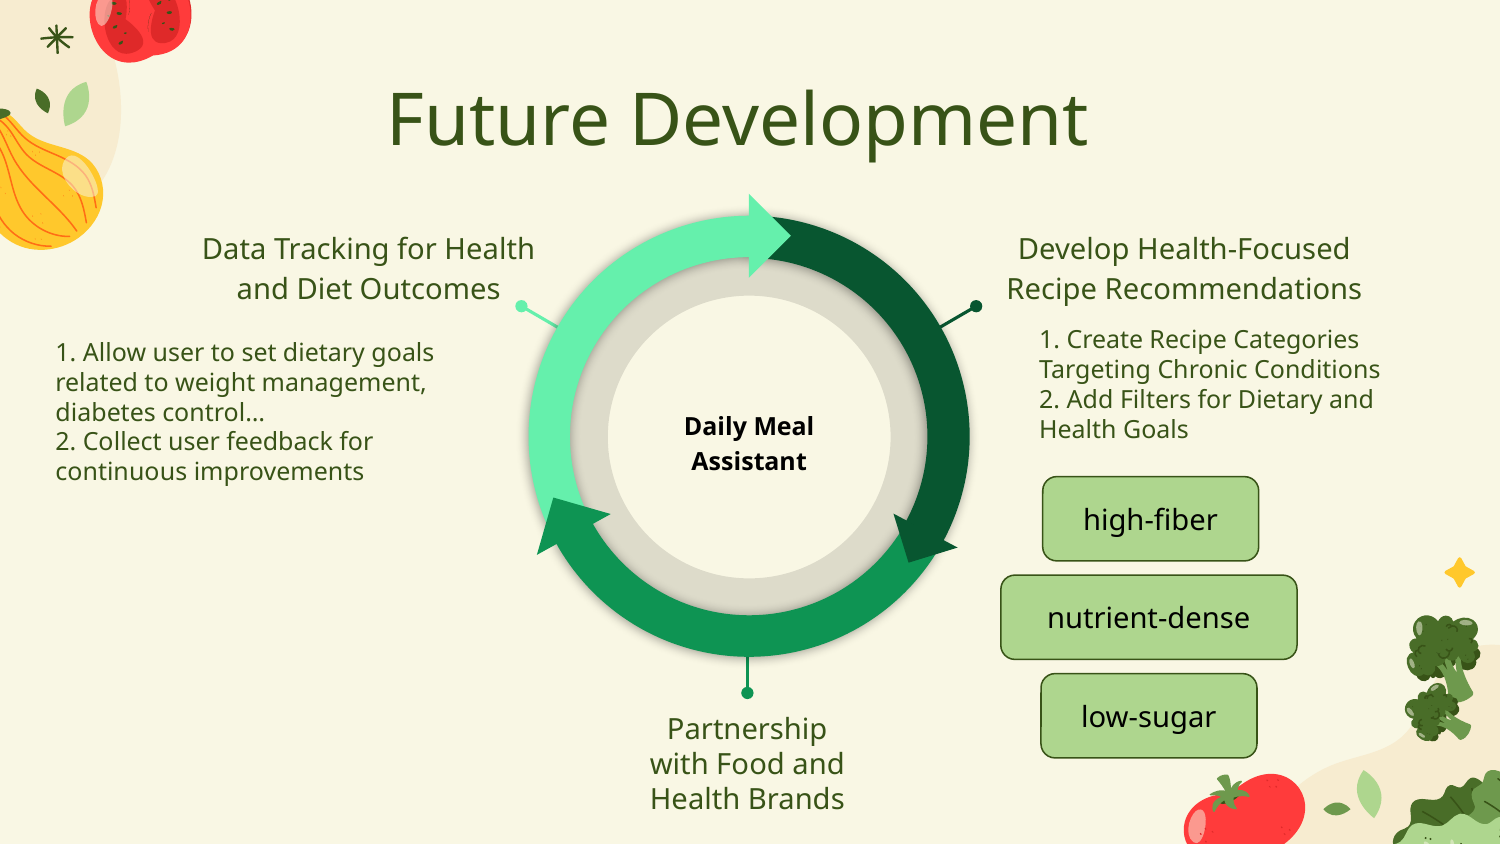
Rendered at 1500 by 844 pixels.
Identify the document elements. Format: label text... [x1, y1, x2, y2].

text_box 1. Allow user to set dietary goals related to weight management, diabetes control… 2. Collect user feedback for continuous improvements [40, 321, 499, 431]
text_box [579, 267, 918, 607]
text_box [528, 355, 590, 523]
text_box [893, 513, 958, 563]
text_box high-fiber [1042, 476, 1259, 561]
text_box [906, 355, 970, 540]
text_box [904, 209, 1394, 348]
text_box [536, 497, 611, 555]
text_box [748, 193, 791, 278]
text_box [169, 209, 593, 348]
text_box [597, 215, 748, 342]
text_box 1. Create Recipe Categories Targeting Chronic Conditions 2. Add Filters for Dietary and Health Goals [1024, 308, 1441, 419]
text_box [624, 617, 871, 806]
text_box [759, 534, 935, 619]
title Future Development [115, 57, 1380, 152]
text_box [768, 216, 899, 340]
text_box [557, 524, 740, 617]
text_box Daily Meal Assistant [630, 374, 868, 507]
text_box low-sugar [1040, 673, 1257, 758]
text_box nutrient-dense [1000, 575, 1298, 660]
